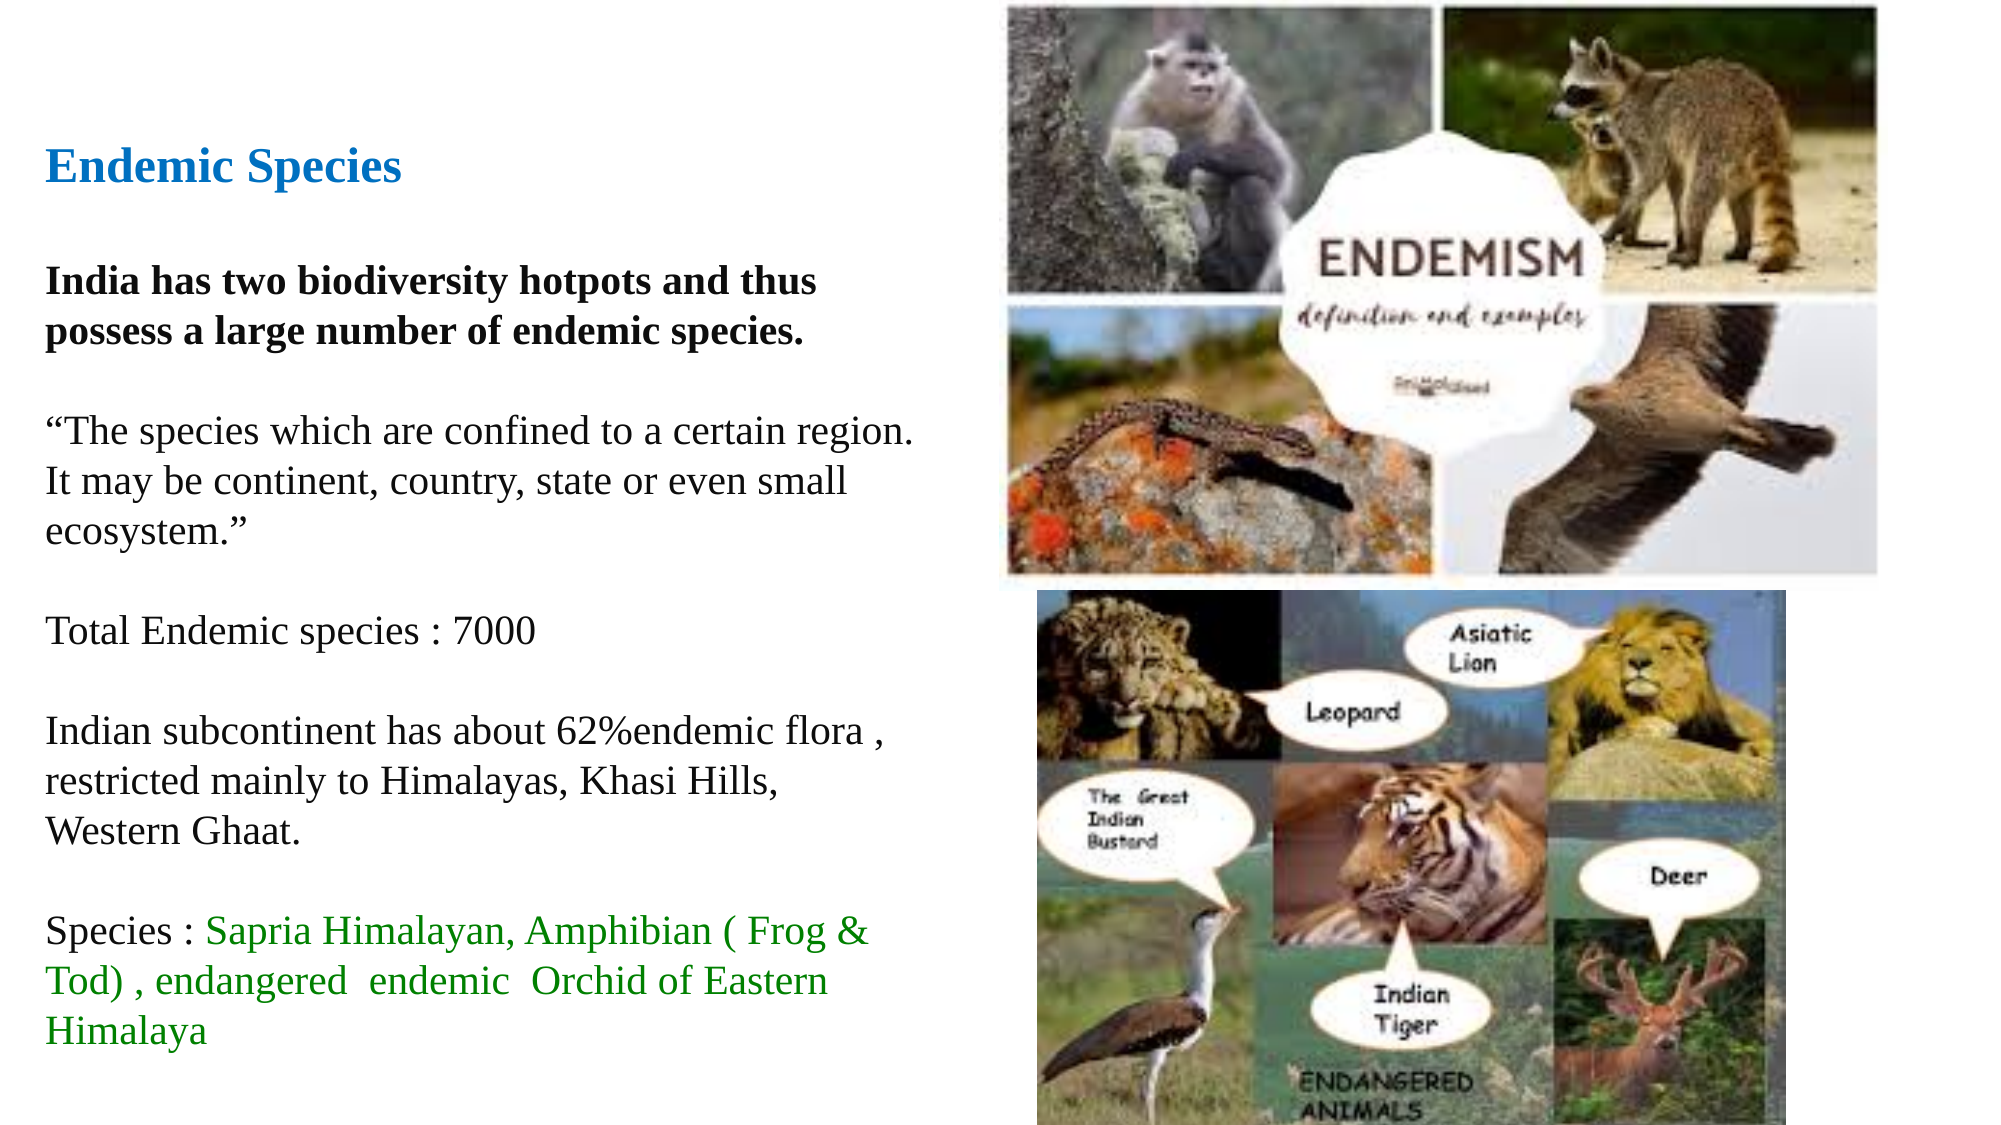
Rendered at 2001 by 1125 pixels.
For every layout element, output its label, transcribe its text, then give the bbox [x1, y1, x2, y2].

text_box Endemic Species India has two biodiversity hotpots and thus possess a large number of endemic species. “The species which are confined to a certain region. It may be continent, country, state or even small ecosystem.” Total Endemic species : 7000 Indian subcontinent has about 62%endemic flora , restricted mainly to Himalayas, Khasi Hills, Western Ghaat. Species : Sapria Himalayan, Amphibian ( Frog & Tod) , endangered endemic Orchid of Eastern Himalaya [30, 5, 936, 1125]
picture [998, 0, 1888, 1125]
